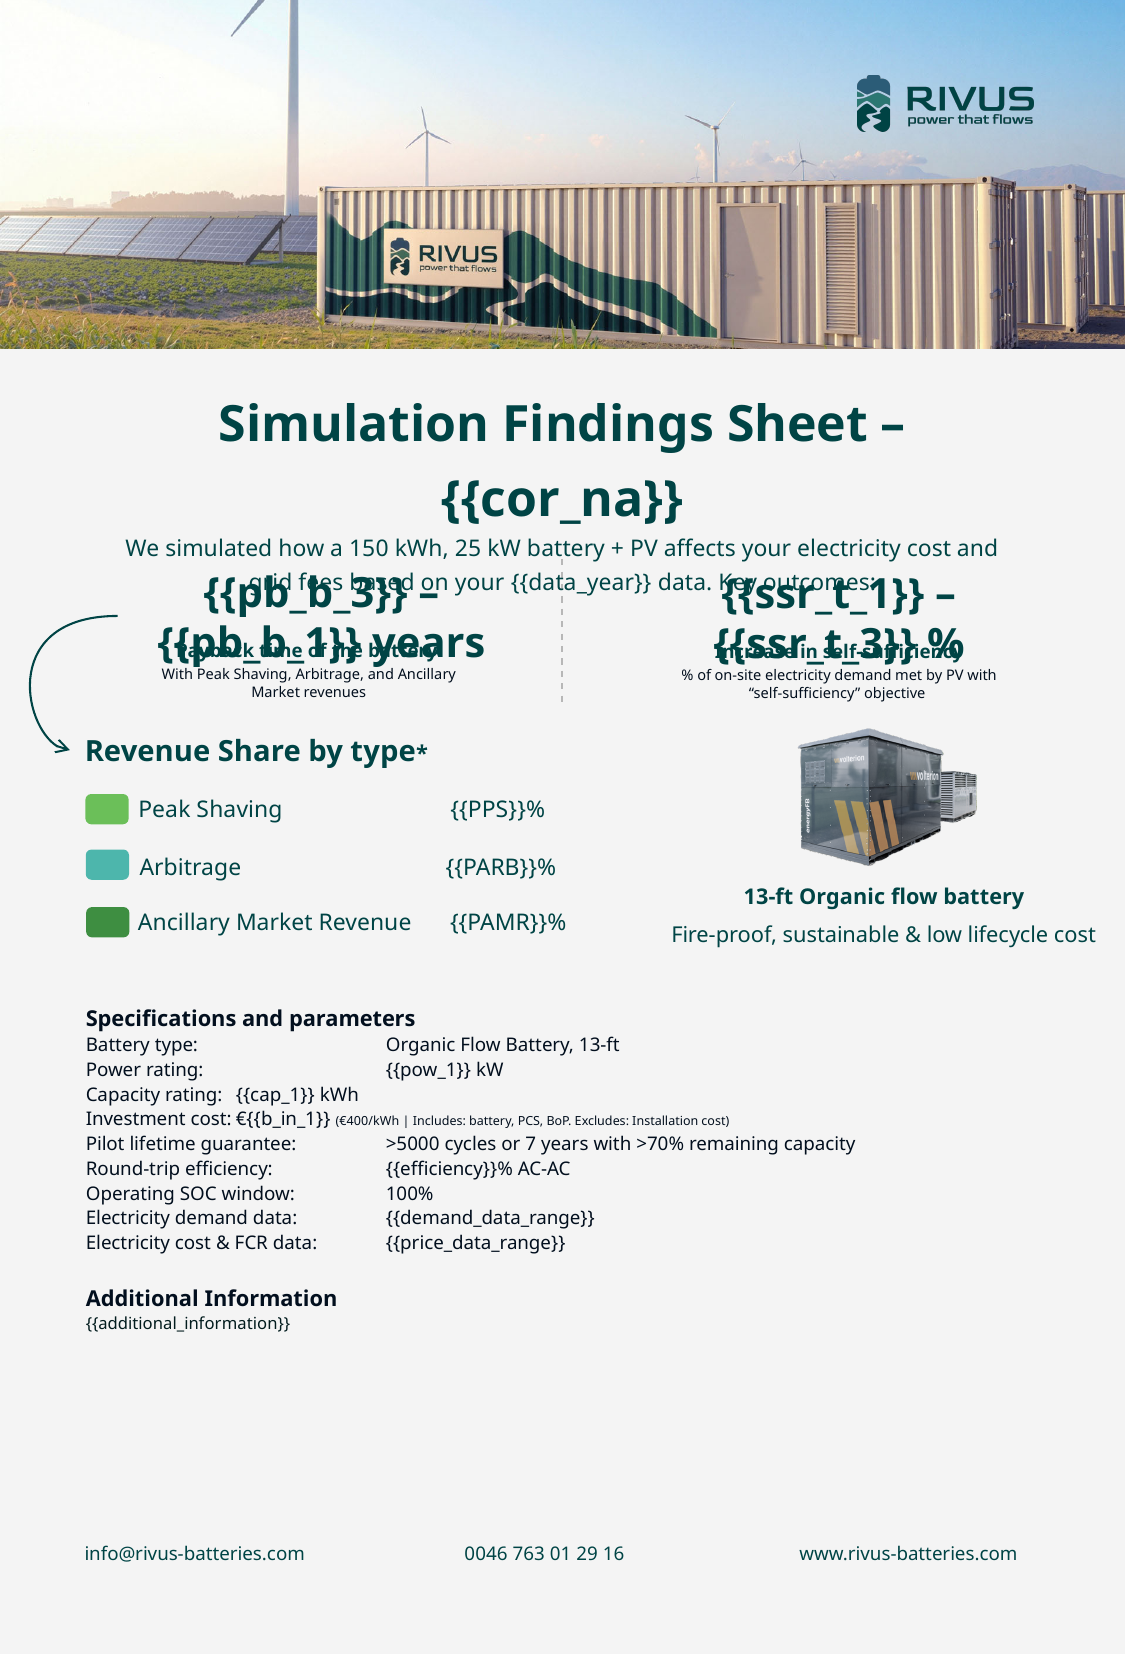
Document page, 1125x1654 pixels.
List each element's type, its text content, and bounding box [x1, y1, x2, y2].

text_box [69, 616, 118, 752]
text_box info@rivus-batteries.com 0046 763 01 29 16 www.rivus-batteries.com [69, 1533, 1034, 1575]
text_box Ancillary Market Revenue {{PAMR}}% [122, 899, 608, 943]
text_box {{ssr_t_1}} – {{ssr_t_3}} % [677, 603, 1002, 683]
text_box Peak Shaving {{PPS}}% [123, 787, 740, 830]
text_box Simulation Findings Sheet – {{cor_na}} We simulated how a 150 kWh, 25 kW battery + PV affects your electricity cost and grid fees based on your {{data_year}} data. Key outcomes: [116, 369, 1009, 603]
text_box Revenue Share by type* [69, 717, 499, 783]
text_box Increase in self-sufficiency % of on-site electricity demand met by PV with “self-sufficiency” objective [661, 624, 1017, 717]
text_box 13-ft Organic flow battery Fire-proof, sustainable & low lifecycle cost [655, 876, 1113, 956]
text_box [86, 795, 123, 824]
text_box Arbitrage {{PARB}}% [124, 844, 637, 888]
picture [0, 0, 1125, 350]
text_box [87, 908, 122, 937]
text_box {{pb_b_3}} – {{pb_b_1}} years [117, 603, 526, 681]
text_box Specifications and parameters Battery type: Organic Flow Battery, 13-ft Power rating: {{pow_1}} kW Capacity rating: {{cap_1}} kWh Investment cost: €{{b_in_1}} (€400/kWh | Includes: battery, PCS, BoP. Excludes: Installation cost) Pilot lifetime guarantee: >5000 cycles or 7 years with >70% remaining capacity Round-trip efficiency: {{efficiency}}% AC-AC Operating SOC window: 100% Electricity demand data: {{demand_data_range}} Electricity cost & FCR data: {{price_data_range}} Additional Information {{additional_information}} [70, 994, 1034, 1341]
text_box [86, 850, 128, 879]
text_box Payback time of the battery With Peak Shaving, Arbitrage, and Ancillary Market revenues [142, 623, 476, 715]
picture [748, 717, 989, 878]
